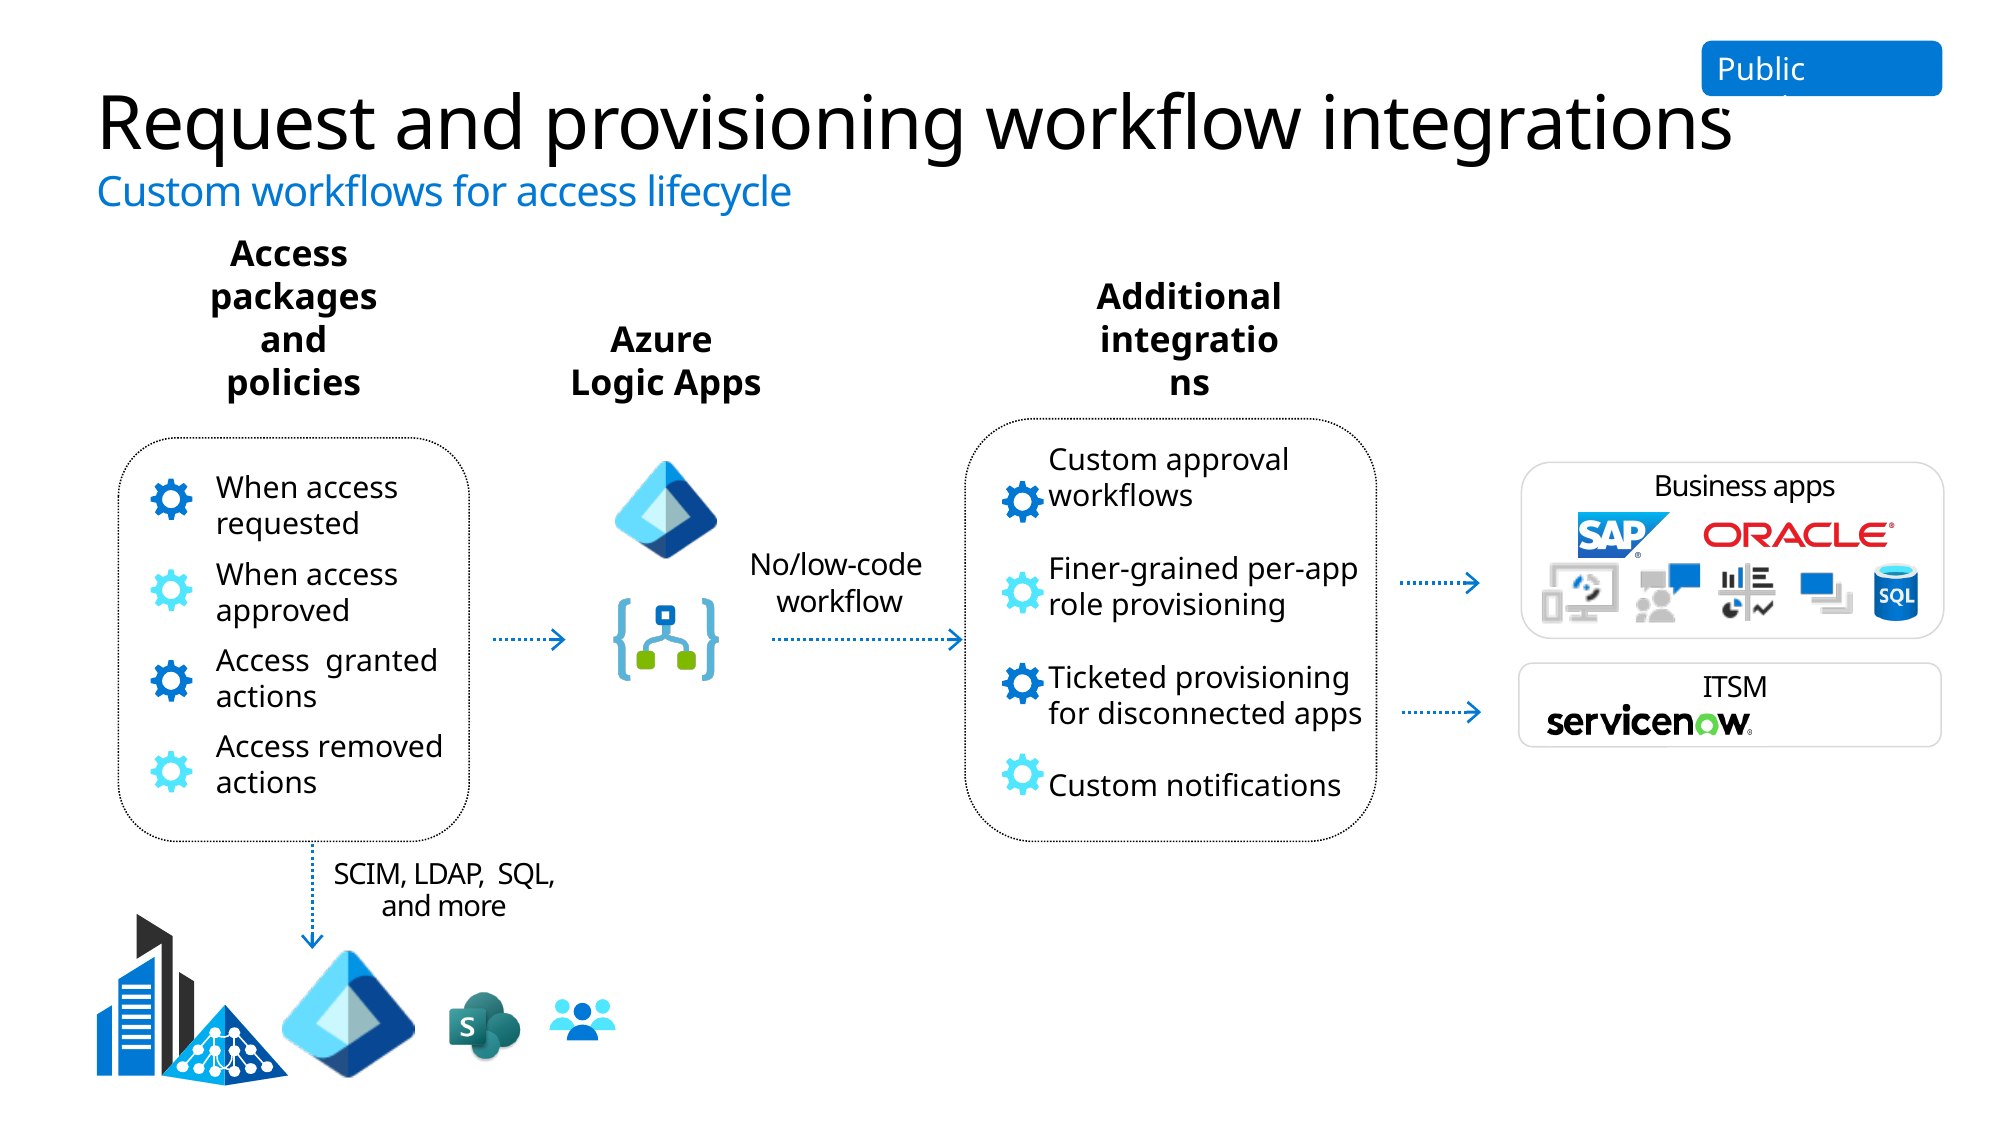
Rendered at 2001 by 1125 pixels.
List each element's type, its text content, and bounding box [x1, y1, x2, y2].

text_box No/low-code workflow [713, 545, 965, 619]
picture [282, 948, 557, 1099]
text_box Azure Logic Apps [570, 316, 763, 403]
text_box When access requested When access approved Access granted actions Access removed actions [215, 468, 493, 850]
text_box [150, 751, 193, 793]
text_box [1721, 639, 1739, 703]
text_box [150, 569, 193, 611]
text_box Access packages and policies [195, 230, 393, 403]
text_box [1002, 481, 1044, 523]
picture [615, 459, 717, 561]
text_box [1363, 445, 1378, 815]
text_box SCIM, LDAP, SQL, and more [313, 859, 577, 923]
text_box [150, 660, 193, 702]
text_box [1521, 453, 1945, 639]
picture [588, 598, 745, 681]
text_box [1518, 662, 1942, 748]
text_box ITSM [1694, 672, 1721, 703]
text_box [1002, 662, 1044, 705]
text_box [557, 998, 617, 1041]
title Request and provisioning workflow integrations Custom workflows for access lifecycle [96, 75, 1904, 217]
text_box Public preview [1701, 40, 1943, 97]
text_box [150, 478, 193, 520]
text_box [964, 417, 1359, 843]
text_box [1002, 753, 1044, 796]
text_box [96, 913, 289, 1086]
text_box ITSM [1739, 672, 1777, 704]
text_box [1002, 571, 1044, 614]
text_box [117, 437, 463, 843]
picture [1545, 703, 1768, 746]
text_box Additional integrations [1088, 273, 1291, 403]
text_box Custom approval workflows Finer-grained per-app role provisioning Ticketed provisioning for disconnected apps Custom notifications [1048, 440, 1363, 853]
